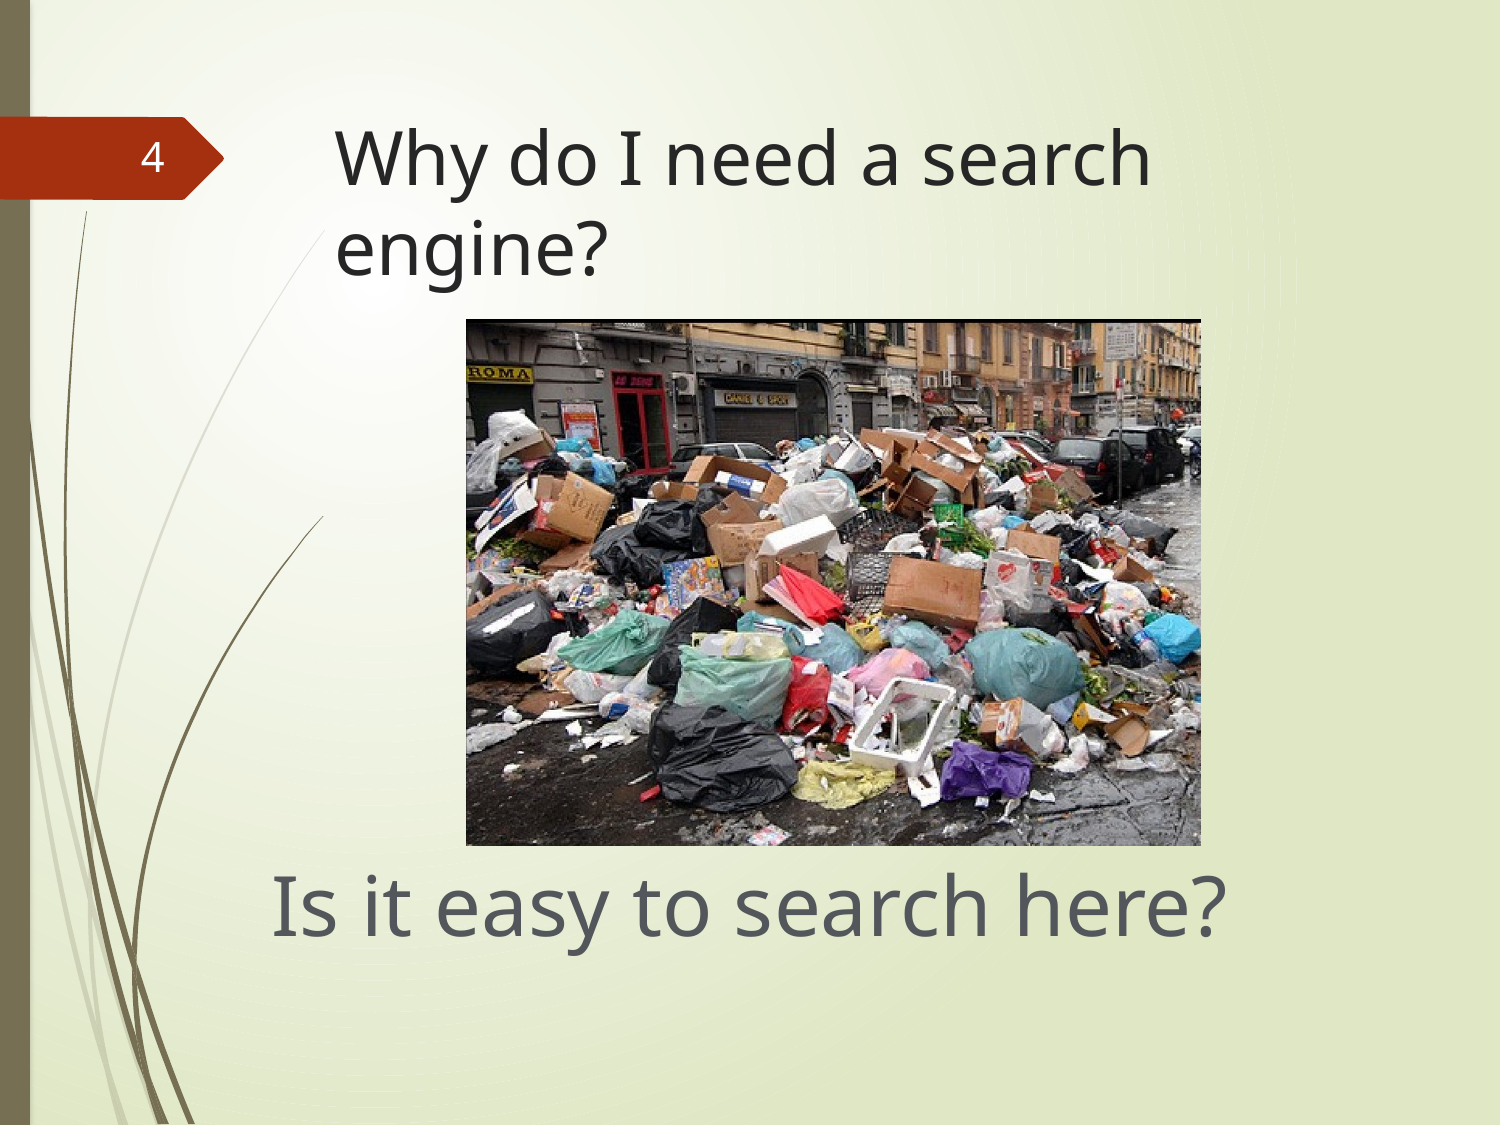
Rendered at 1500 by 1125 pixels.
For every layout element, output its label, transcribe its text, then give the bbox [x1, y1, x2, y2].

text_box Is it easy to search here? [256, 846, 1244, 961]
title Why do I need a search engine? [319, 102, 1400, 313]
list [466, 319, 1201, 847]
slide_number 4 [83, 129, 180, 190]
